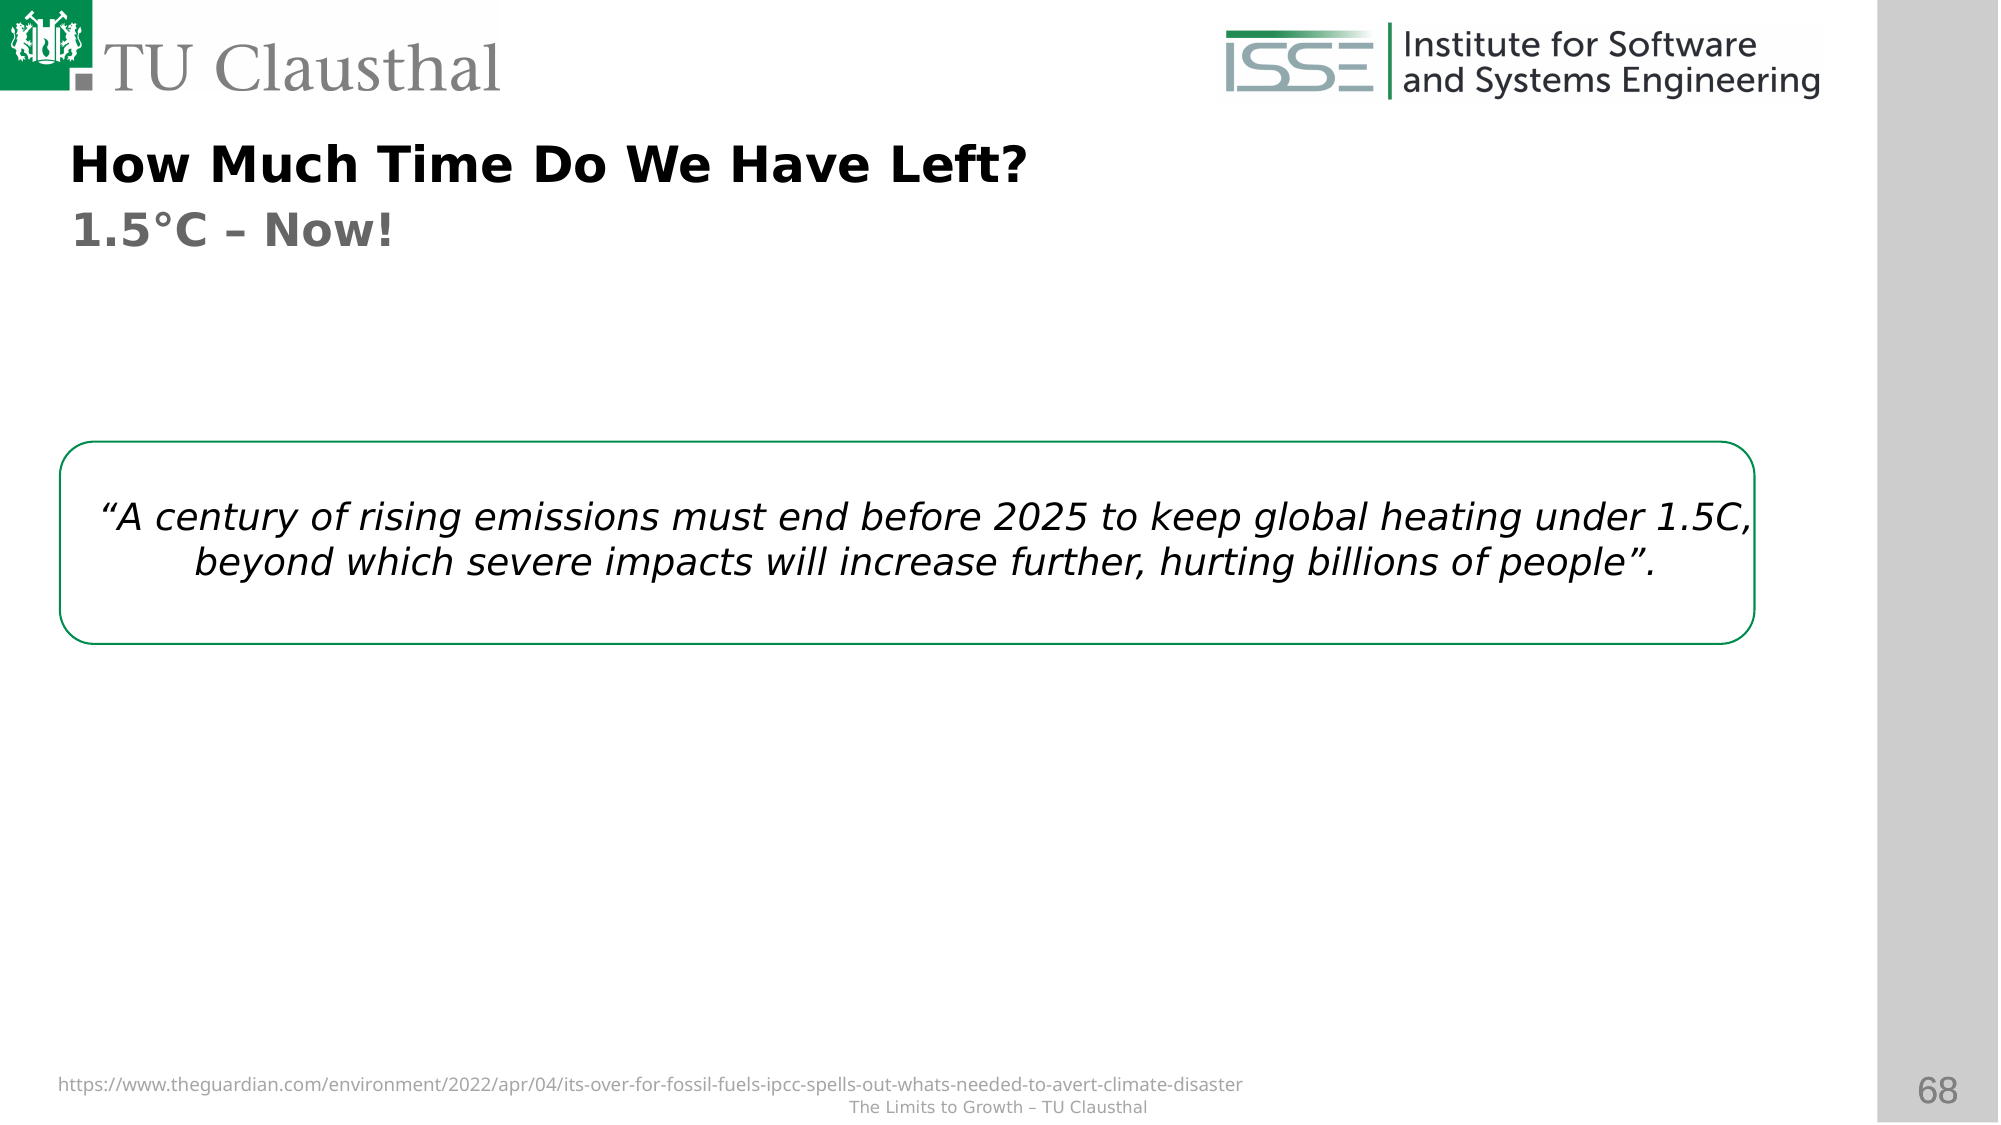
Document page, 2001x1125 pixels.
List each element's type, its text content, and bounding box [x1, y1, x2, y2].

text_box “A century of rising emissions must end before 2025 to keep global heating under 1.5C, beyond which severe impacts will increase further, hurting billions of people”. → We have 30 month left! [54, 207, 1799, 1033]
text_box [58, 440, 1756, 645]
picture [0, 0, 500, 91]
text_box 1.5°C – Now! [70, 188, 1769, 269]
text_box How Much Time Do We Have Left? [54, 125, 1817, 206]
text_box https://www.theguardian.com/environment/2022/apr/04/its-over-for-fossil-fuels-ipcc-spells-out-whats-needed-to-avert-climate-disaster [43, 1065, 1784, 1103]
picture [1218, 22, 1825, 106]
